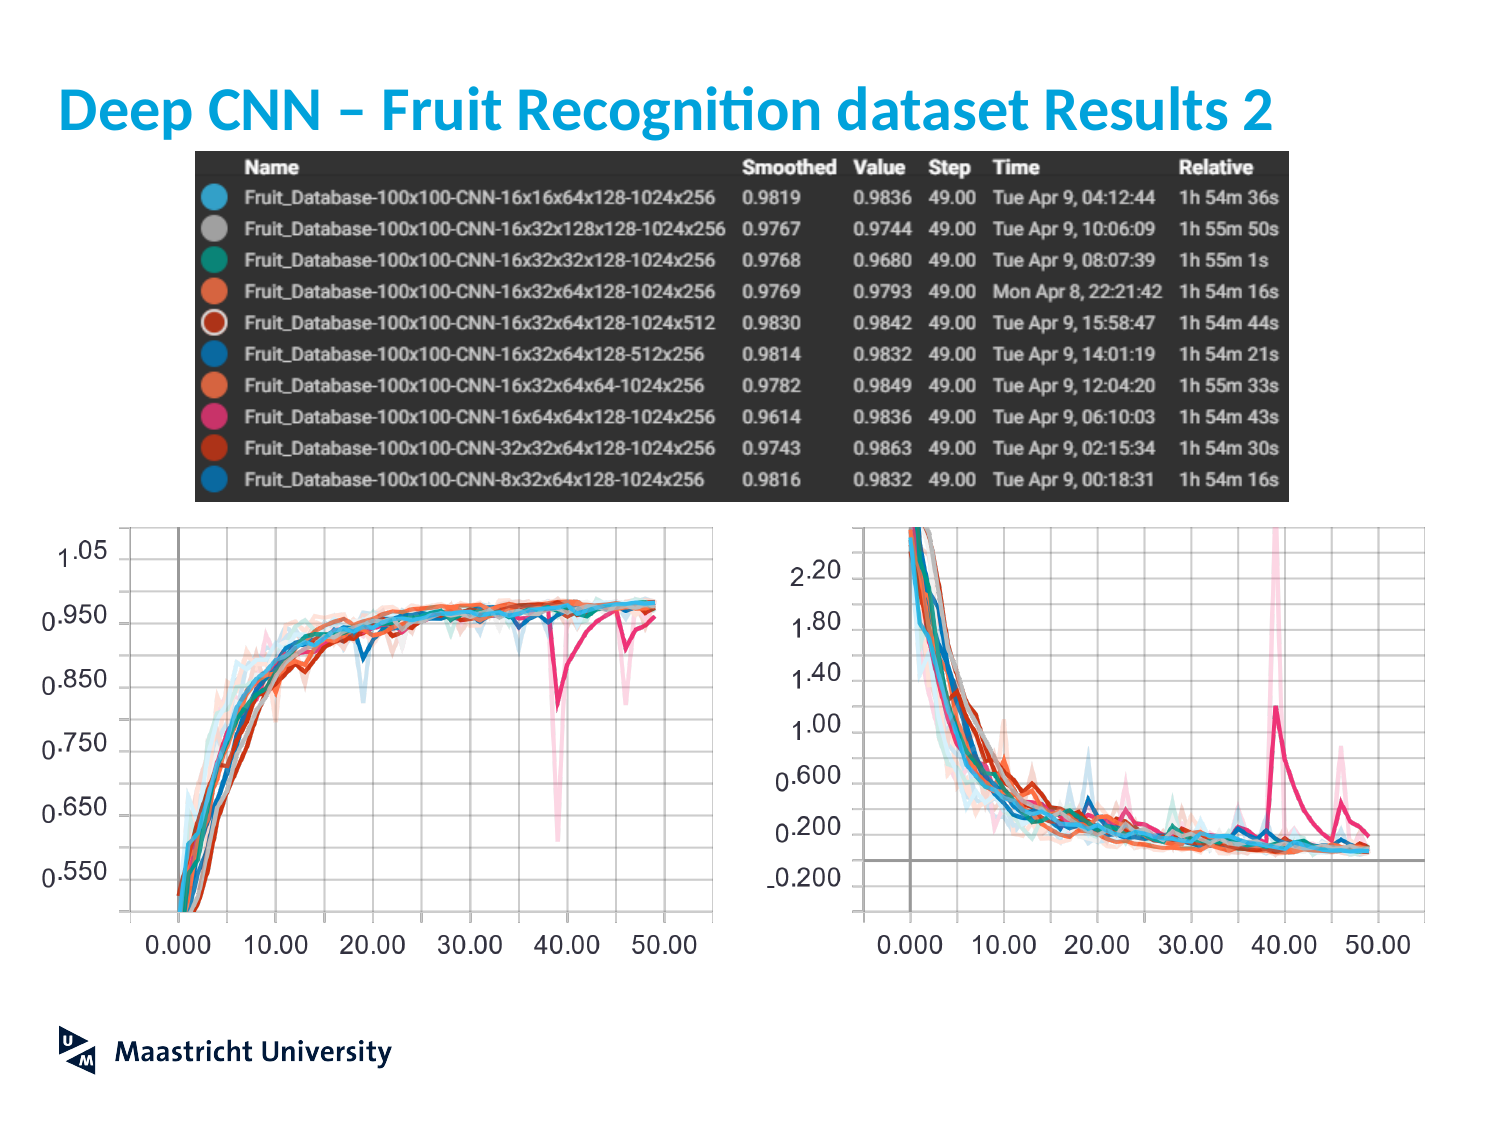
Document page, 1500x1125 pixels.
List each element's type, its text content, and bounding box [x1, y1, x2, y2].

title Deep CNN – Fruit Recognition dataset Results 2 [59, 67, 1425, 192]
picture [0, 526, 1426, 960]
picture [195, 151, 1289, 502]
picture [59, 1012, 405, 1096]
